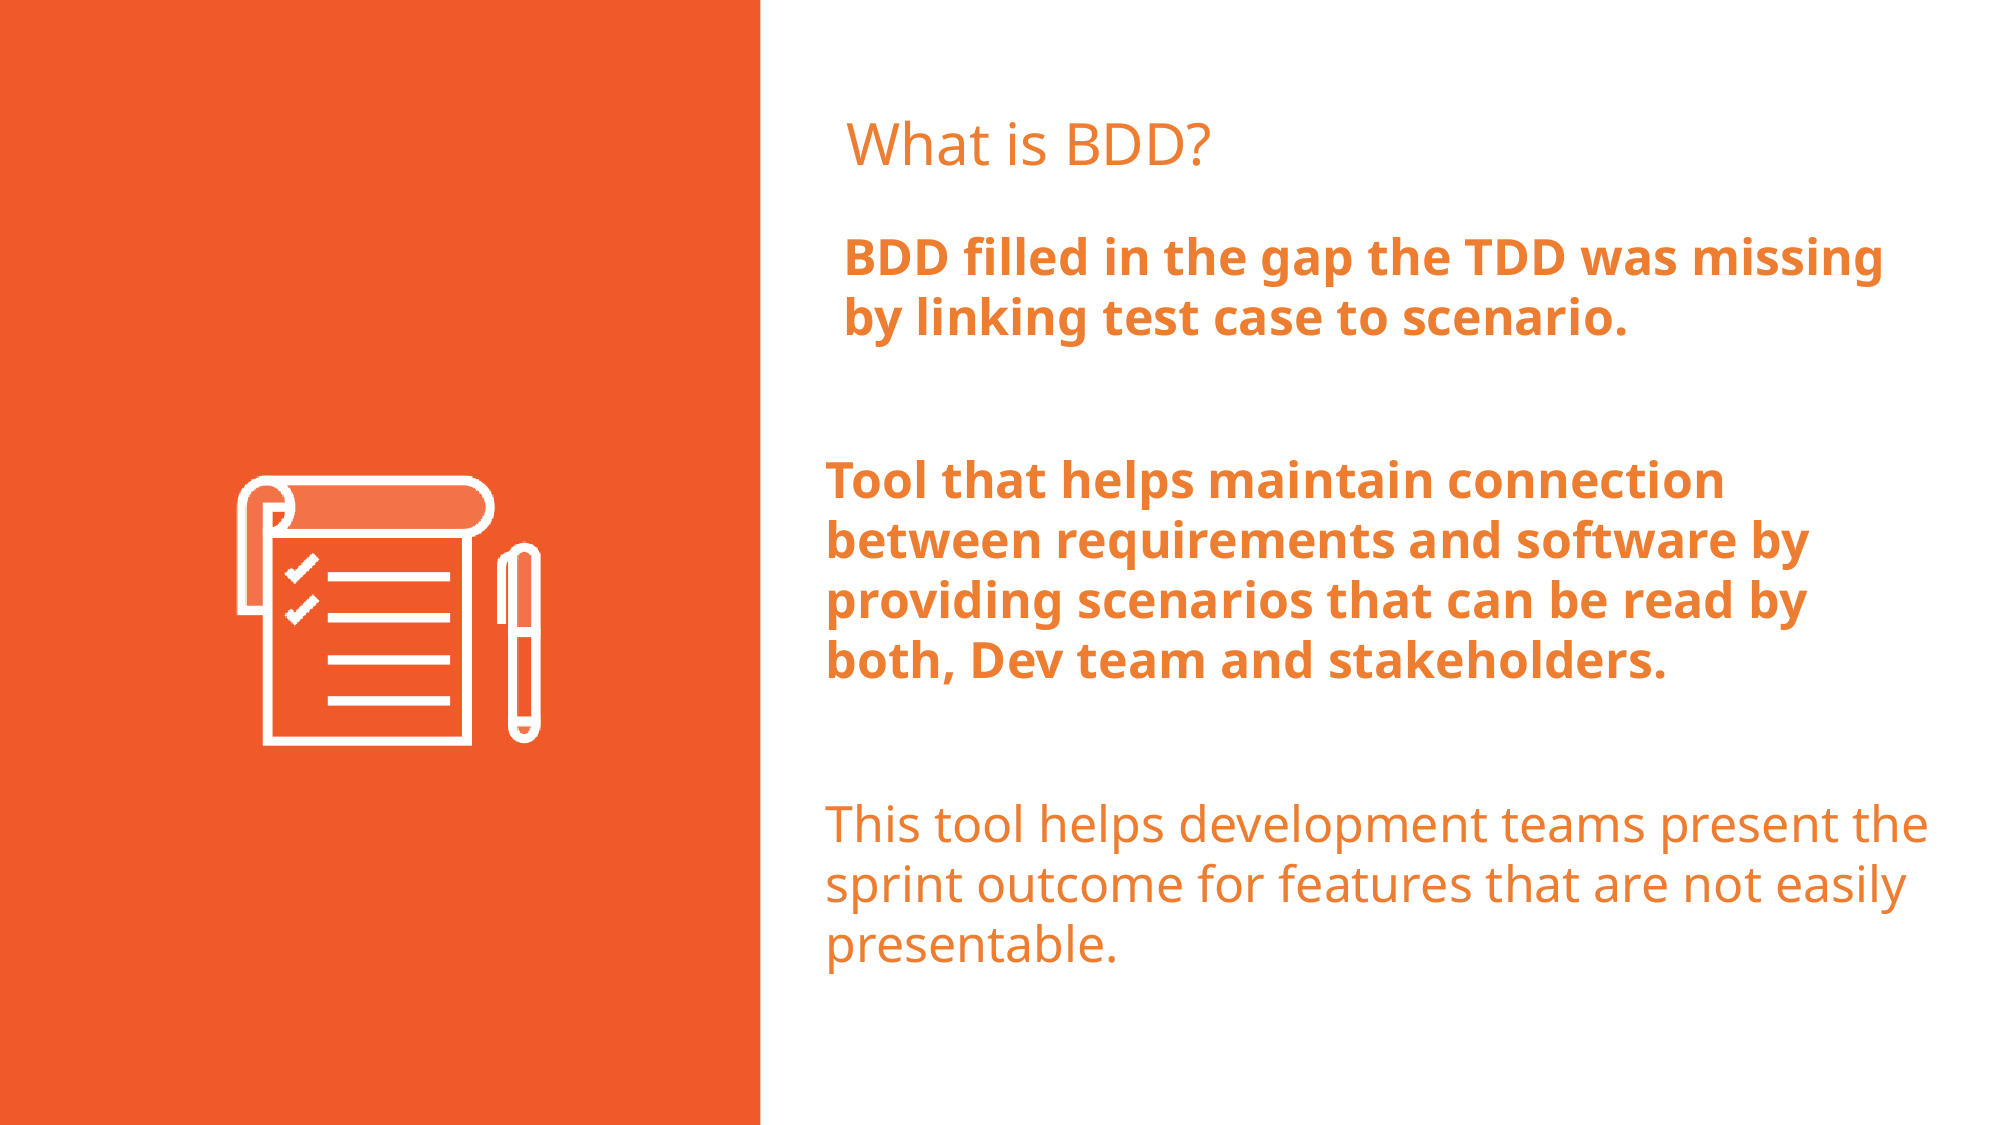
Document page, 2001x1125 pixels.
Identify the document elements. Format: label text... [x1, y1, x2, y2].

text_box [0, 0, 761, 1125]
text_box What is BDD? [831, 99, 1228, 185]
text_box Tool that helps maintain connection between requirements and software by providing scenarios that can be read by both, Dev team and stakeholders. [810, 441, 1923, 741]
text_box BDD filled in the gap the TDD was missing by linking test case to scenario. [828, 218, 1940, 398]
text_box This tool helps development teams present the sprint outcome for features that are not easily presentable. [810, 785, 1963, 981]
